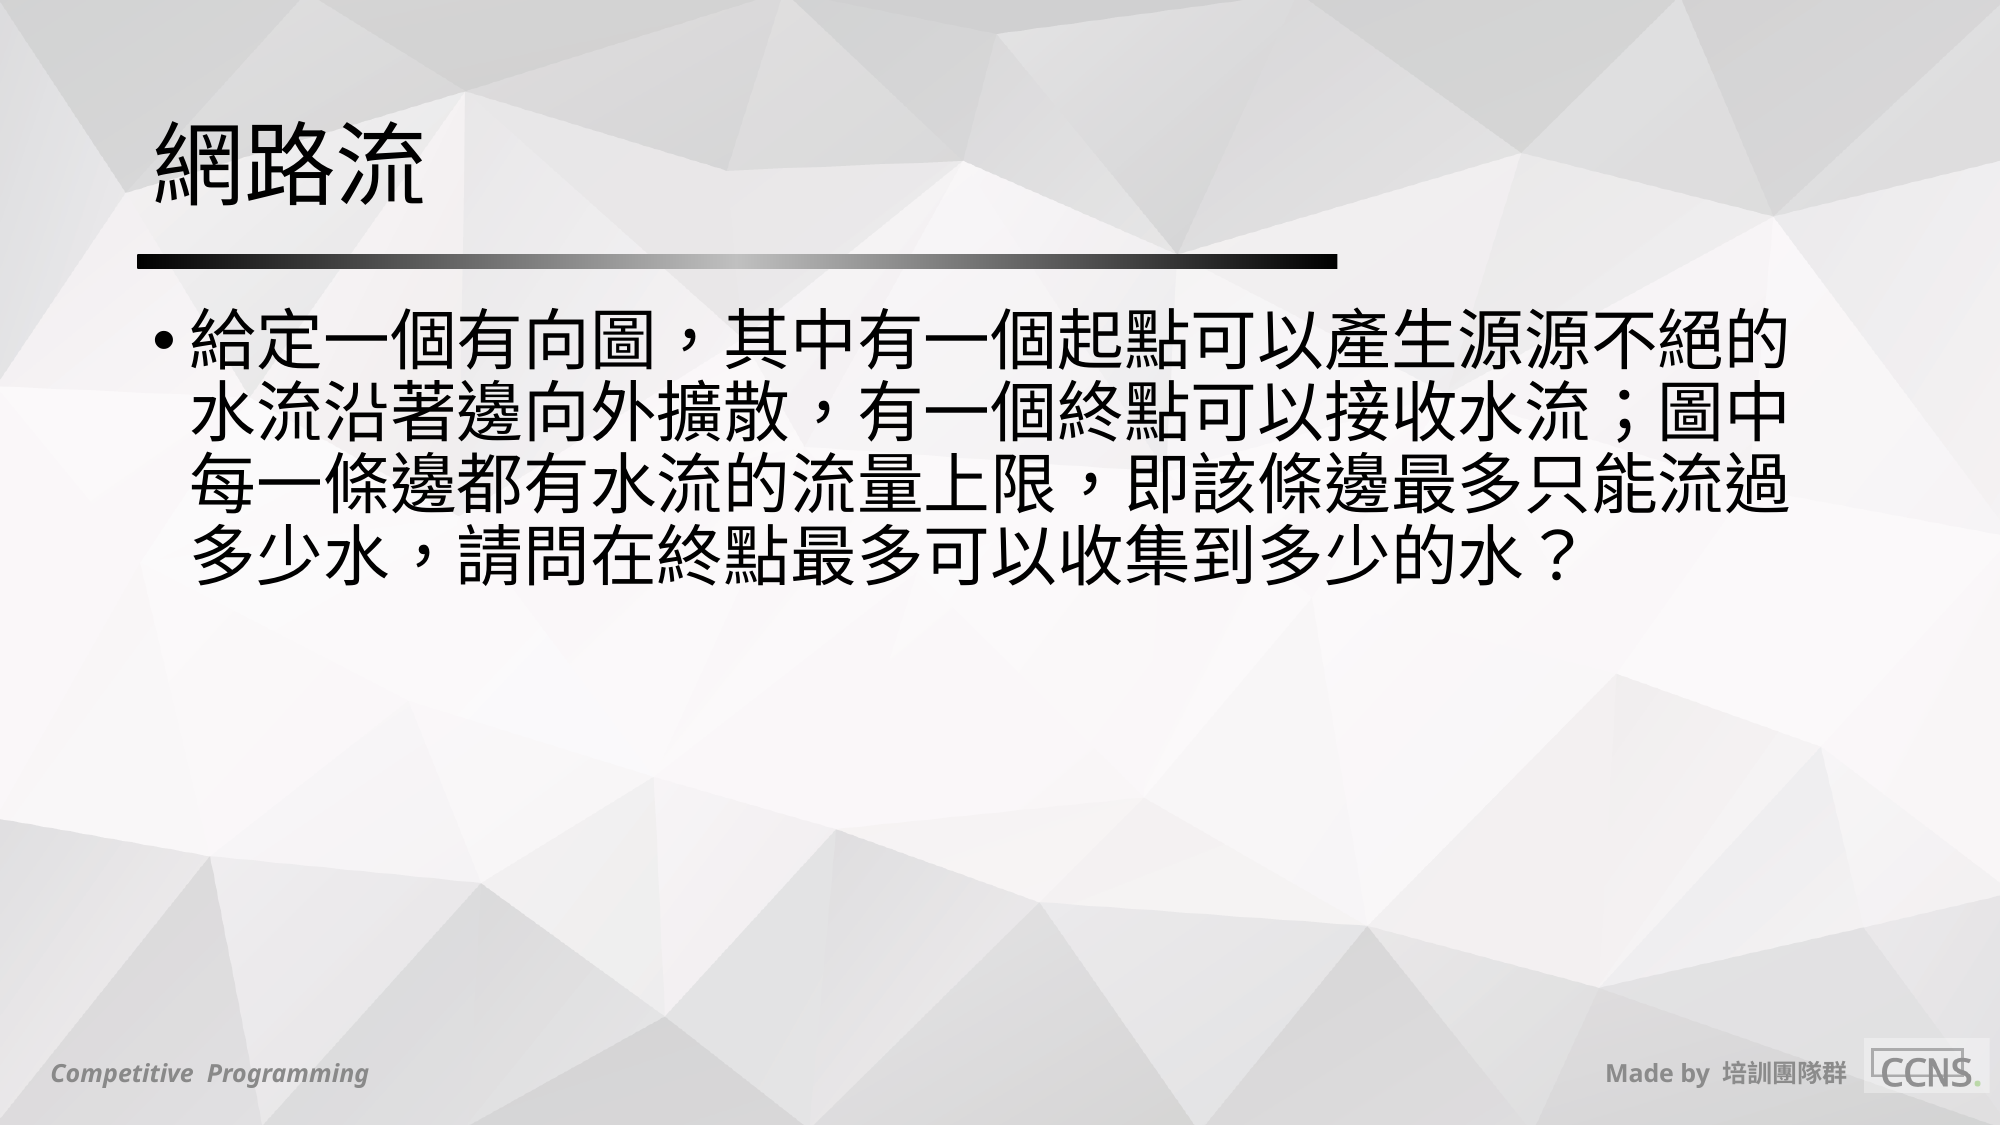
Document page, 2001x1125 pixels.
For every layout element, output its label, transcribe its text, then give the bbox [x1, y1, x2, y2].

picture [0, 0, 2000, 1125]
list 給定一個有向圖，其中有一個起點可以產生源源不絕的水流沿著邊向外擴散，有一個終點可以接收水流；圖中每一條邊都有水流的流量上限，即該條邊最多只能流過多少水，請問在終點最多可以收集到多少的水？ [137, 299, 1863, 1014]
title 網路流 [137, 59, 1863, 278]
